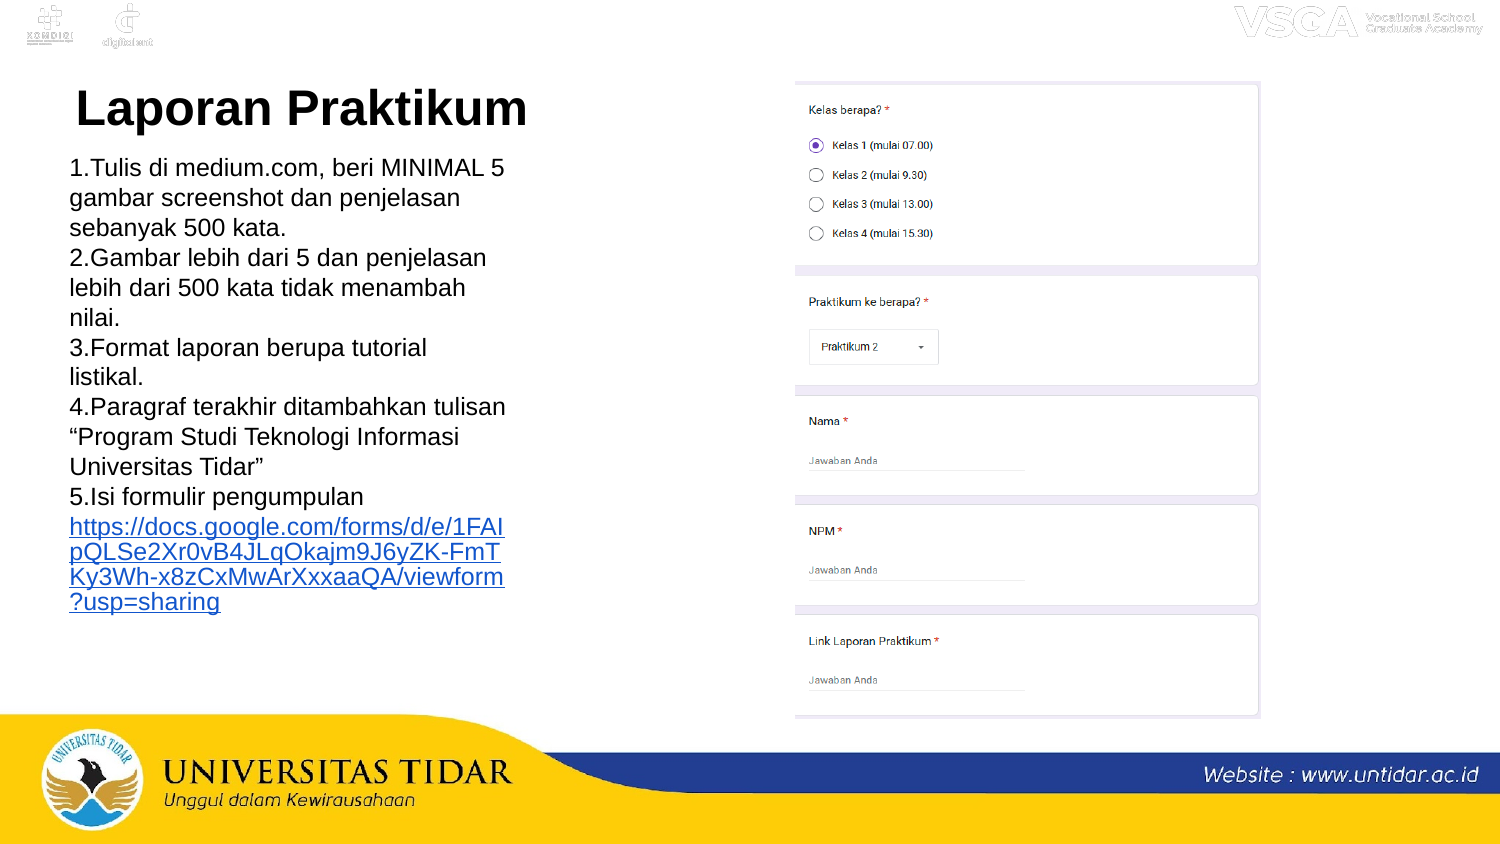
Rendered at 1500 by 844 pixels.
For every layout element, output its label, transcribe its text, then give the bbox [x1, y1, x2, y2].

picture [0, 0, 1500, 844]
text_box Laporan Praktikum [60, 68, 1117, 144]
text_box Tulis di medium.com, beri MINIMAL 5 gambar screenshot dan penjelasan sebanyak 500 kata. Gambar lebih dari 5 dan penjelasan lebih dari 500 kata tidak menambah nilai. Format laporan berupa tutorial listikal. Paragraf terakhir ditambahkan tulisan “Program Studi Teknologi Informasi Universitas Tidar” Isi formulir pengumpulan https://docs.google.com/forms/d/e/1FAIpQLSe2Xr0vB4JLqOkajm9J6yZK-FmTKy3Wh-x8zCxMwArXxxaaQA/viewform?usp=sharing [54, 143, 528, 564]
